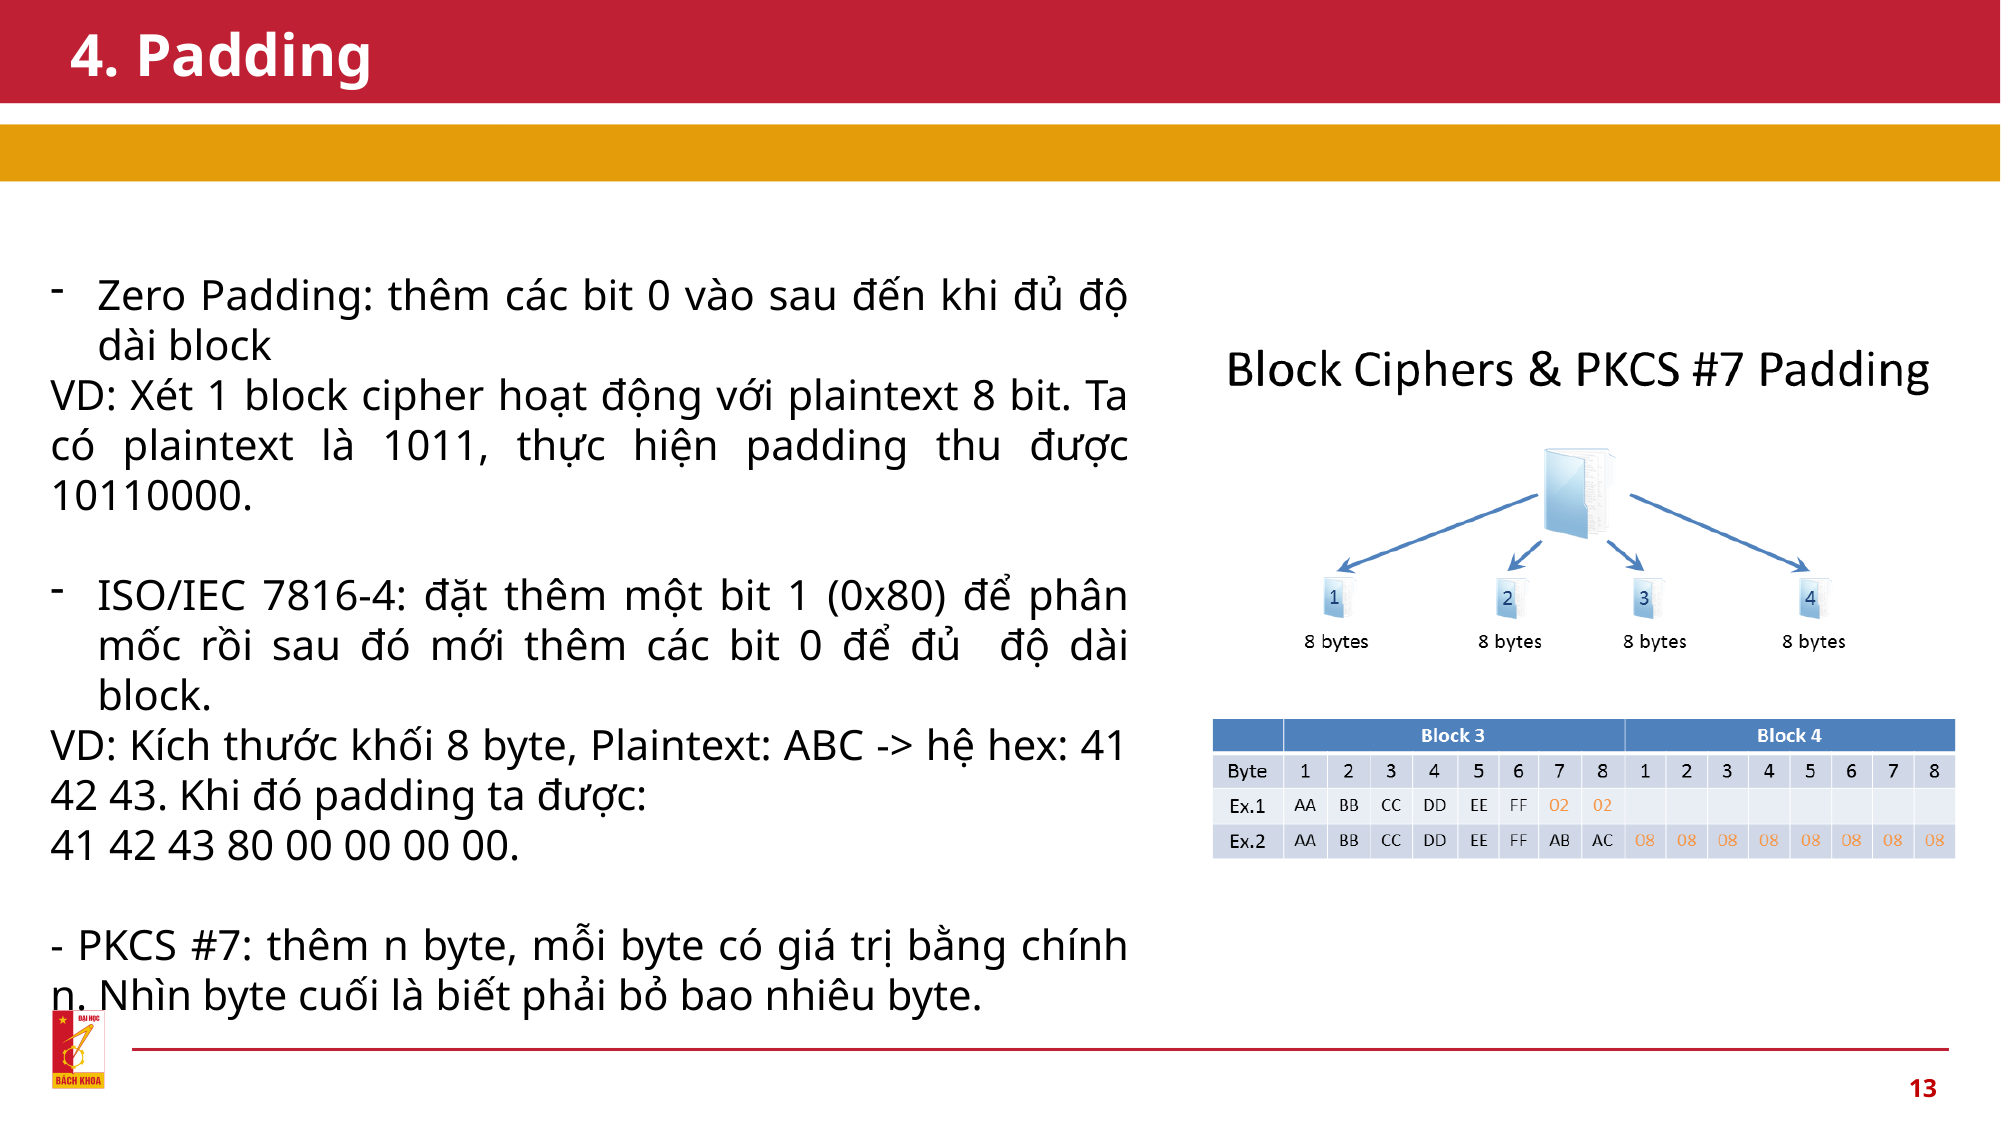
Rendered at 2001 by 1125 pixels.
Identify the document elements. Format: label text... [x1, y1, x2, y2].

picture [0, 0, 2001, 1125]
slide_number 13 [1502, 1065, 1953, 1125]
title 4. Padding [55, 18, 1945, 90]
text_box Zero Padding: thêm các bit 0 vào sau đến khi đủ độ dài block VD: Xét 1 block cipher hoạt động với plaintext 8 bit. Ta có plaintext là 1011, thực hiện padding thu được 10110000. ISO/IEC 7816-4: đặt thêm một bit 1 (0x80) để phân mốc rồi sau đó mới thêm các bit 0 để đủ độ dài block. VD: Kích thước khối 8 byte, Plaintext: ABC -> hệ hex: 41 42 43. Khi đó padding ta được: 41 42 43 80 00 00 00 00. - PKCS #7: thêm n byte, mỗi byte có giá trị bằng chính n. Nhìn byte cuối là biết phải bỏ bao nhiêu byte. [35, 261, 1145, 1125]
